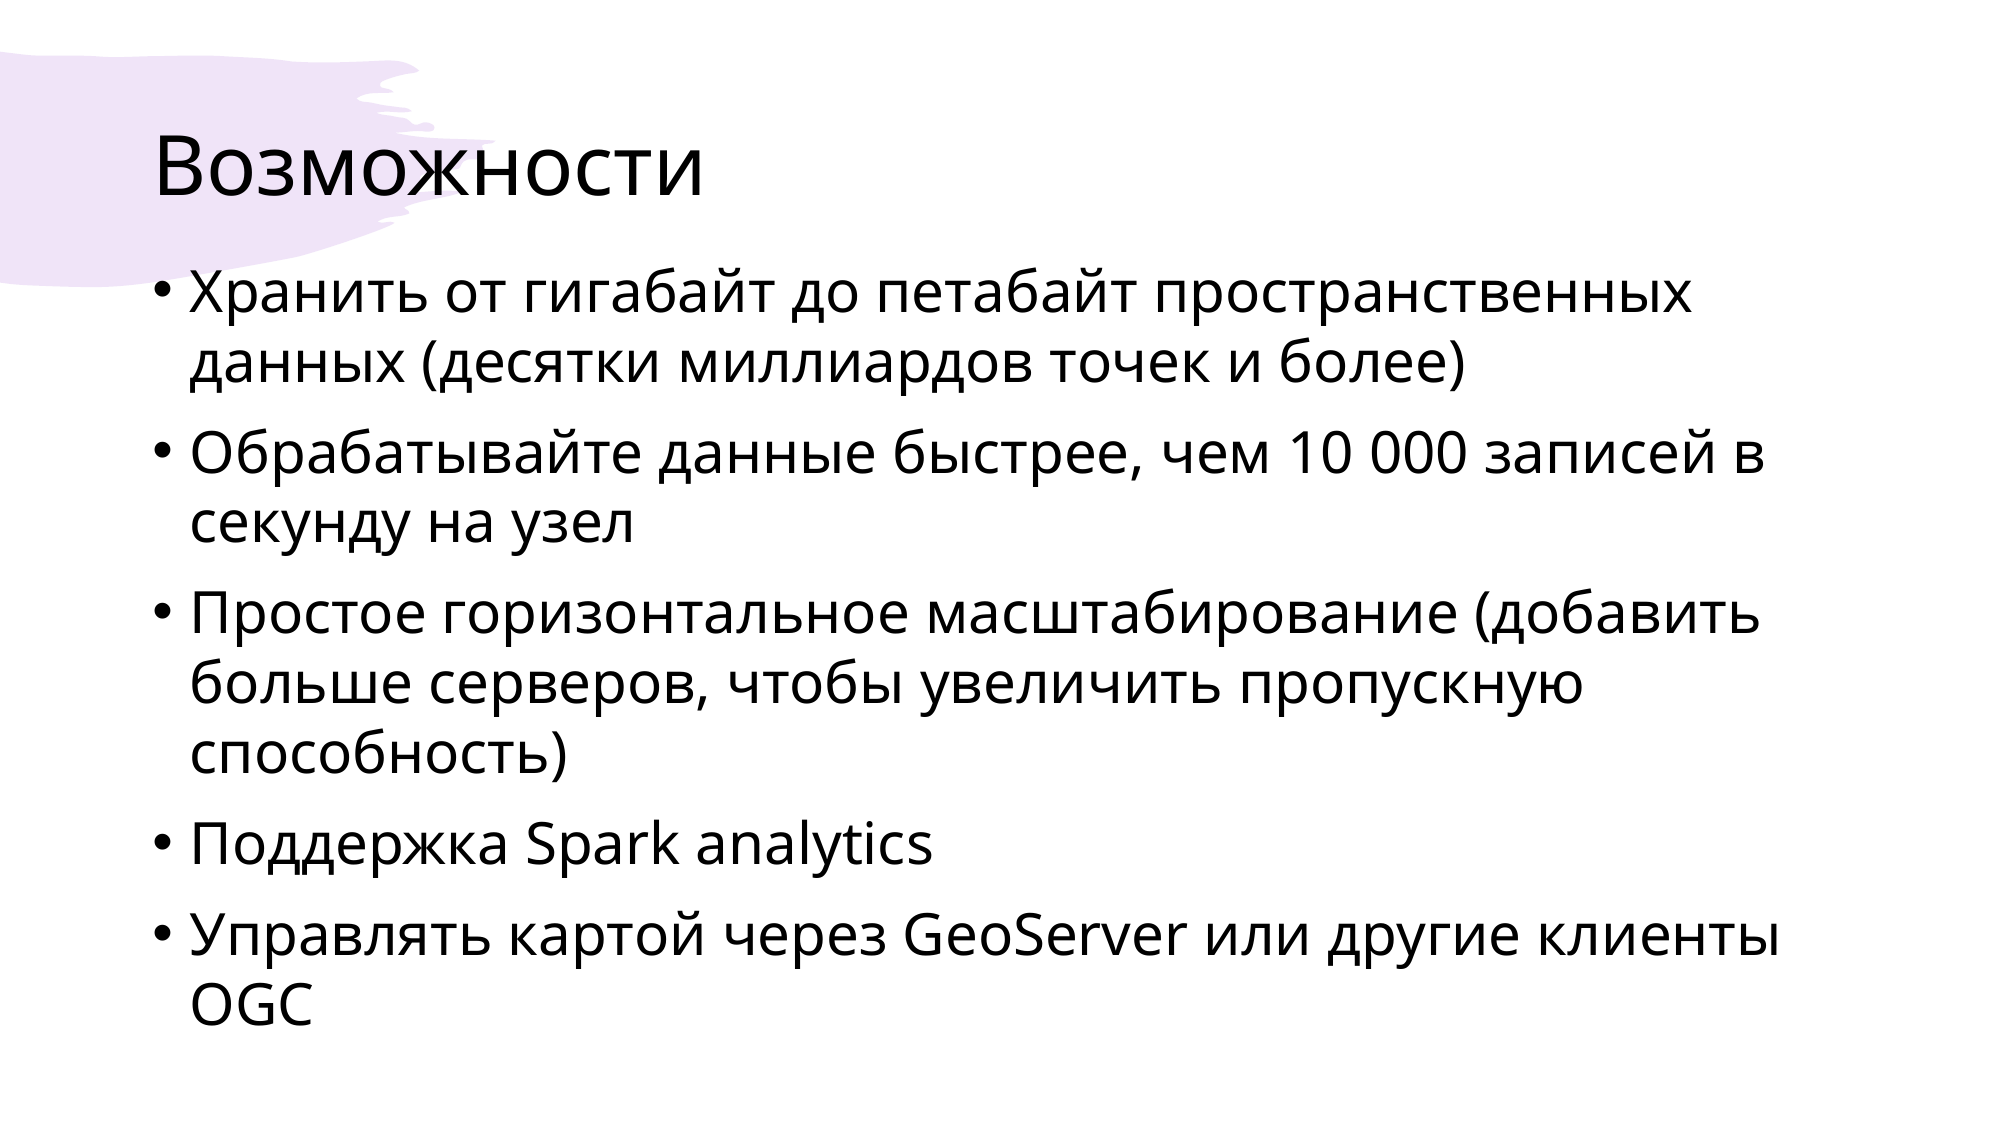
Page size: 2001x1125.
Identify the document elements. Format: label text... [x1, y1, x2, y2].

title Возможности [137, 59, 1863, 246]
list Хранить от гигабайт до петабайт пространственных данных (десятки миллиардов точек и более) Обрабатывайте данные быстрее, чем 10 000 записей в секунду на узел Простое горизонтальное масштабирование (добавить больше серверов, чтобы увеличить пропускную способность) Поддержка Spark analytics Управлять картой через GeoServer или другие клиенты OGC [137, 246, 1863, 929]
